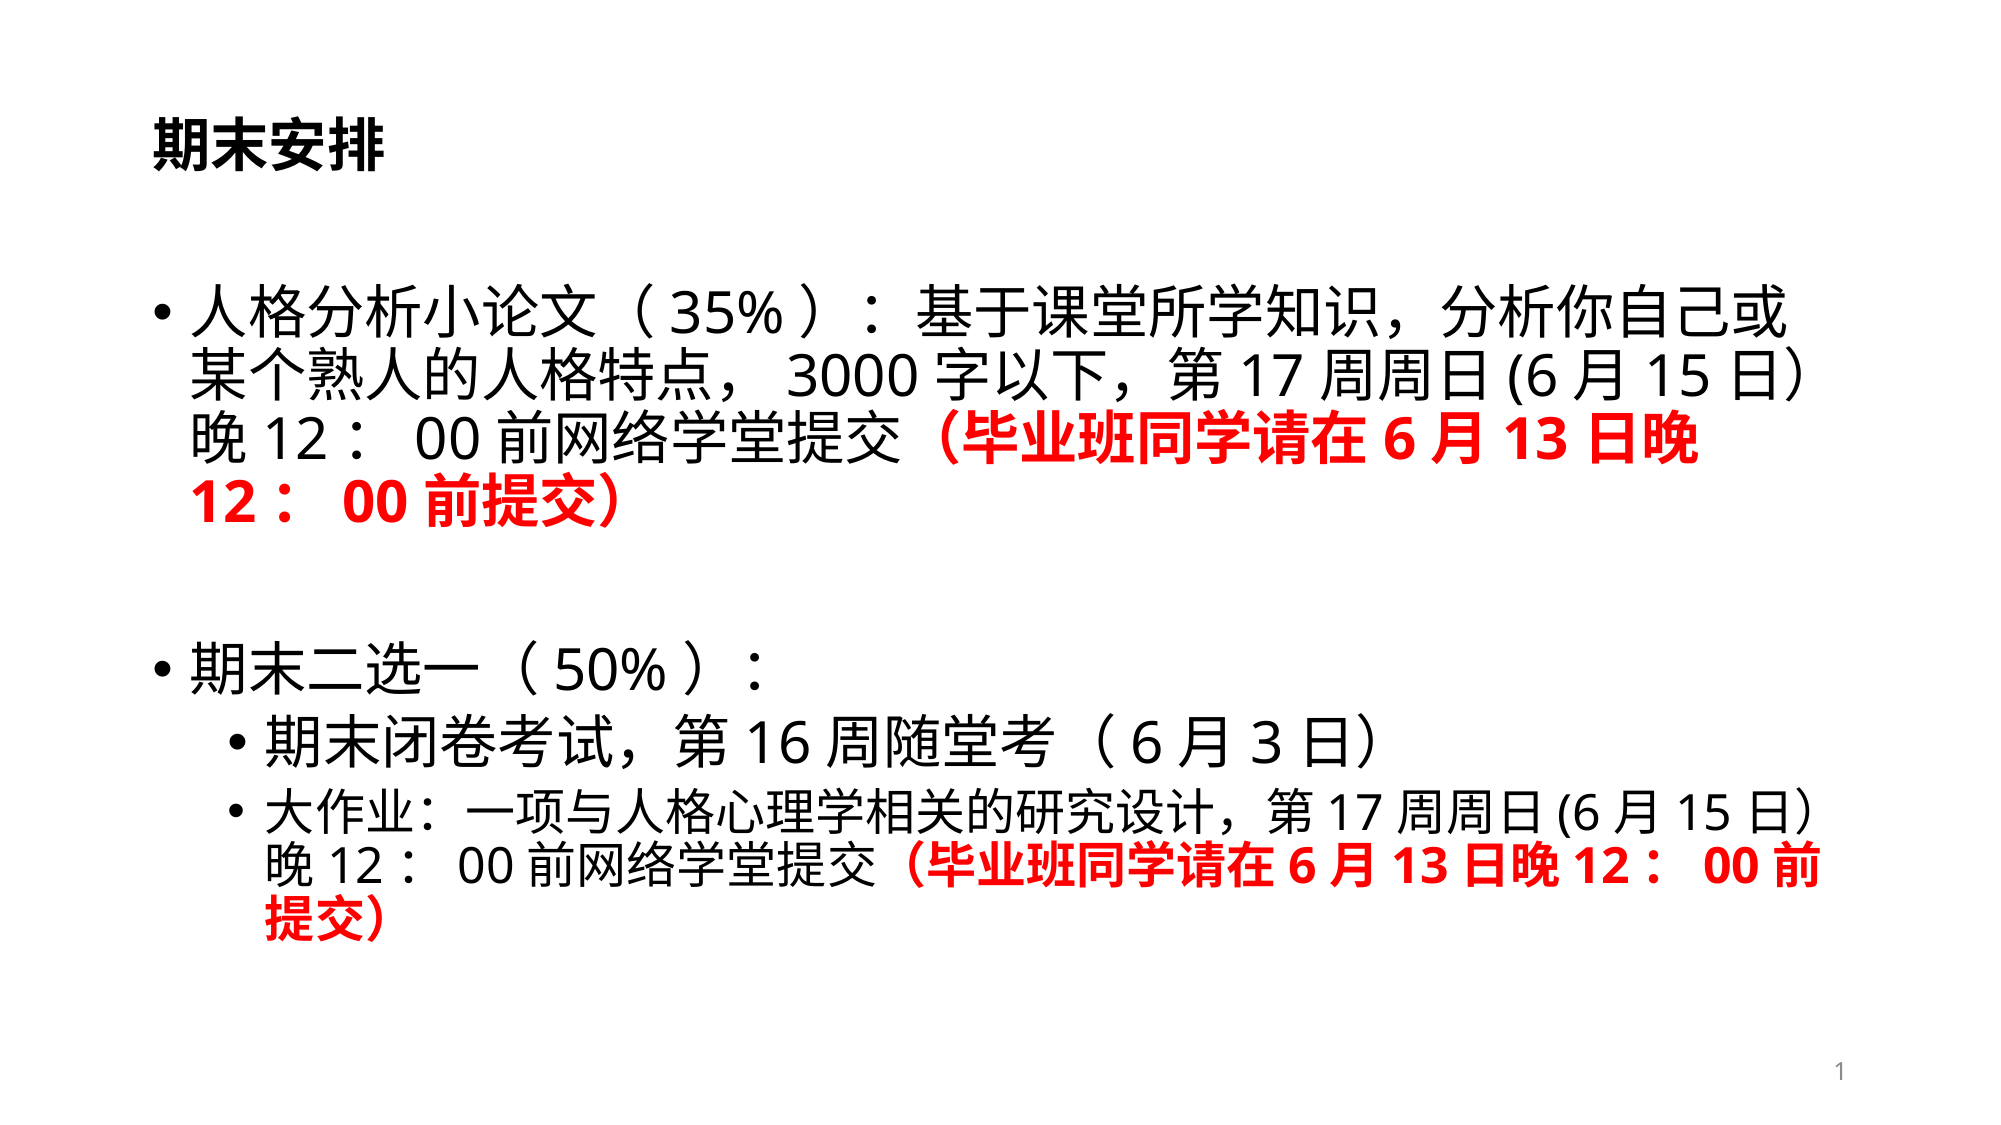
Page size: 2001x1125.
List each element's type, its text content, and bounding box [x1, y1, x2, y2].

list 期末安排 人格分析小论文（35%）：基于课堂所学知识，分析你自己或某个熟人的人格特点，3000字以下，第17周周日(6月15日）晚12：00前网络学堂提交（毕业班同学请在6月13日晚12：00前提交） 期末二选一（50%）： 期末闭卷考试，第16周随堂考（6月3日） 大作业：一项与人格心理学相关的研究设计，第17周周日(6月15日）晚12：00前网络学堂提交（毕业班同学请在6月13日晚12：00前提交） [137, 108, 1863, 1014]
slide_number 1 [1412, 1042, 1863, 1103]
